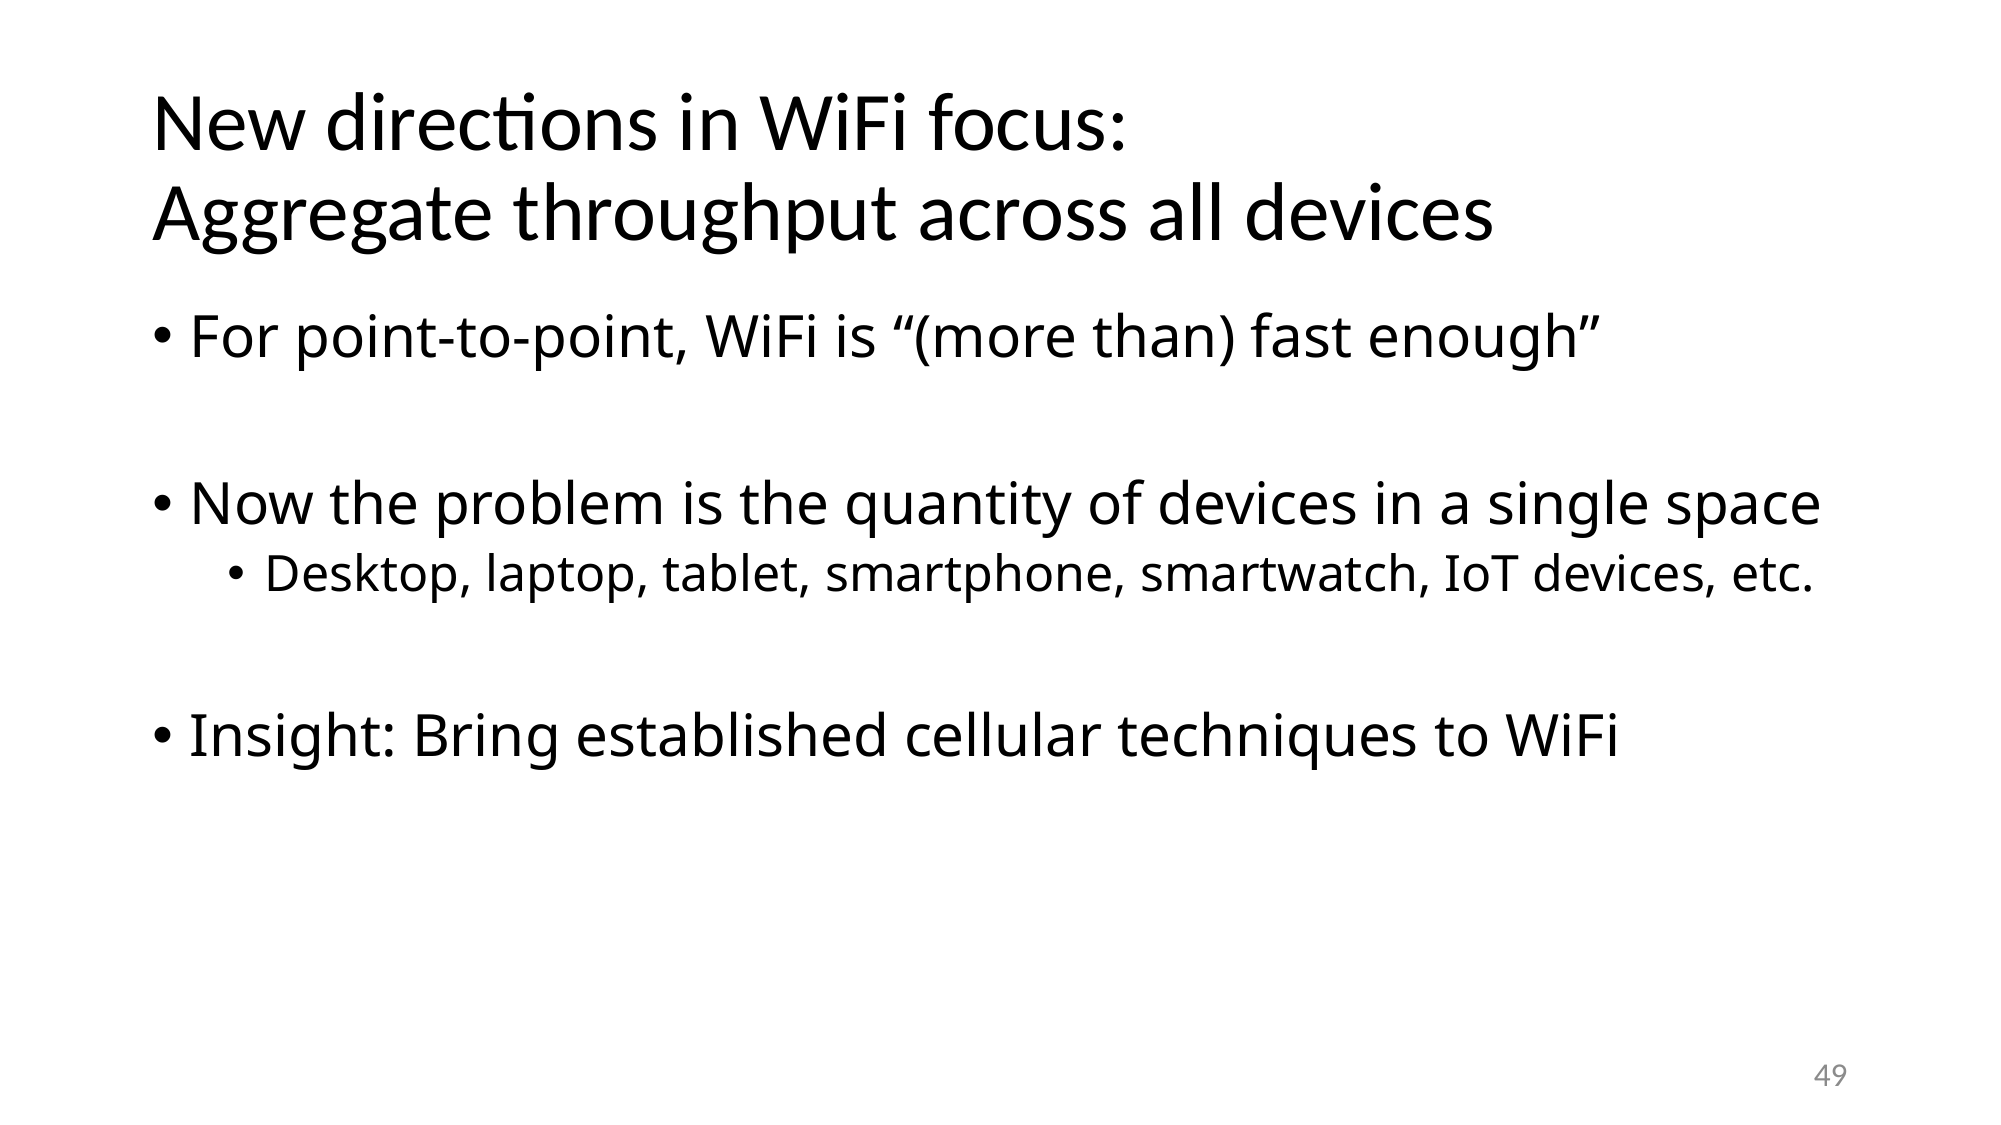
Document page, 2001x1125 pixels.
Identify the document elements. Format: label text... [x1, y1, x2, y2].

title New directions in WiFi focus: Aggregate throughput across all devices [137, 59, 1863, 278]
list For point-to-point, WiFi is “(more than) fast enough” Now the problem is the quantity of devices in a single space Desktop, laptop, tablet, smartphone, smartwatch, IoT devices, etc. Insight: Bring established cellular techniques to WiFi [137, 299, 1863, 1014]
slide_number 49 [1412, 1042, 1863, 1103]
